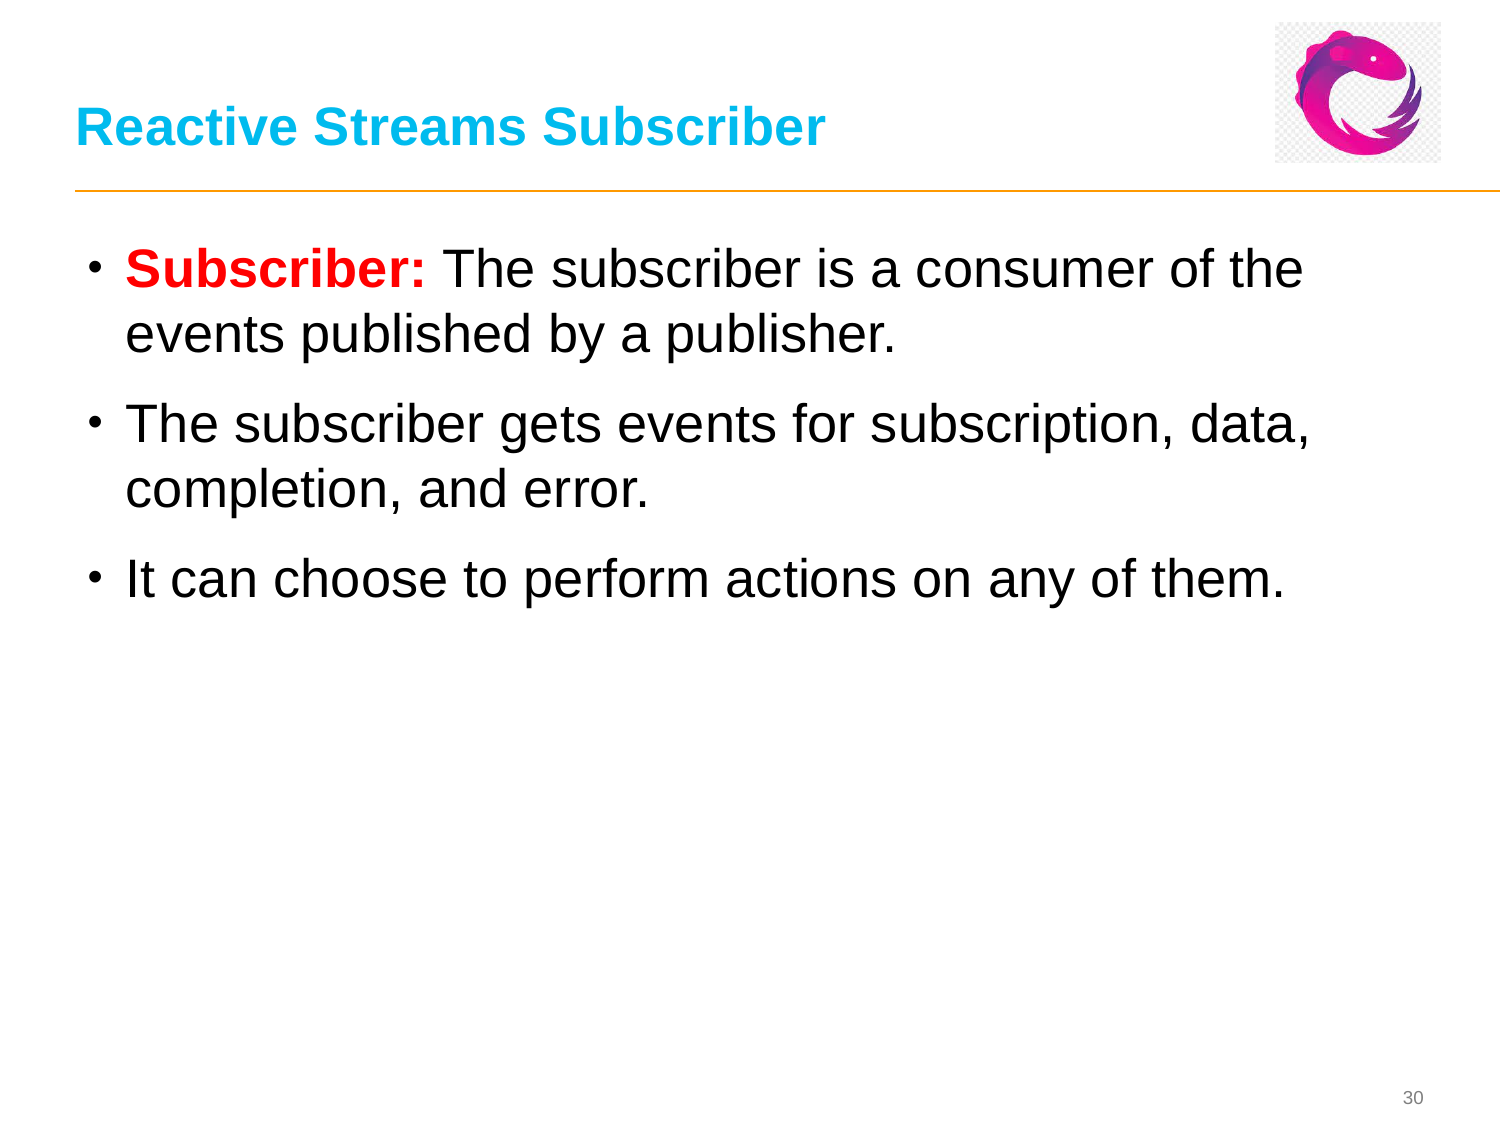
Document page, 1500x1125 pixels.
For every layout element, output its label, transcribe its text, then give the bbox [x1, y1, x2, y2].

title Reactive Streams Subscriber [75, 27, 1422, 157]
list Subscriber: The subscriber is a consumer of the events published by a publisher. The subscriber gets events for subscription, data, completion, and error. It can choose to perform actions on any of them. [87, 233, 1438, 1025]
picture [1275, 22, 1441, 163]
